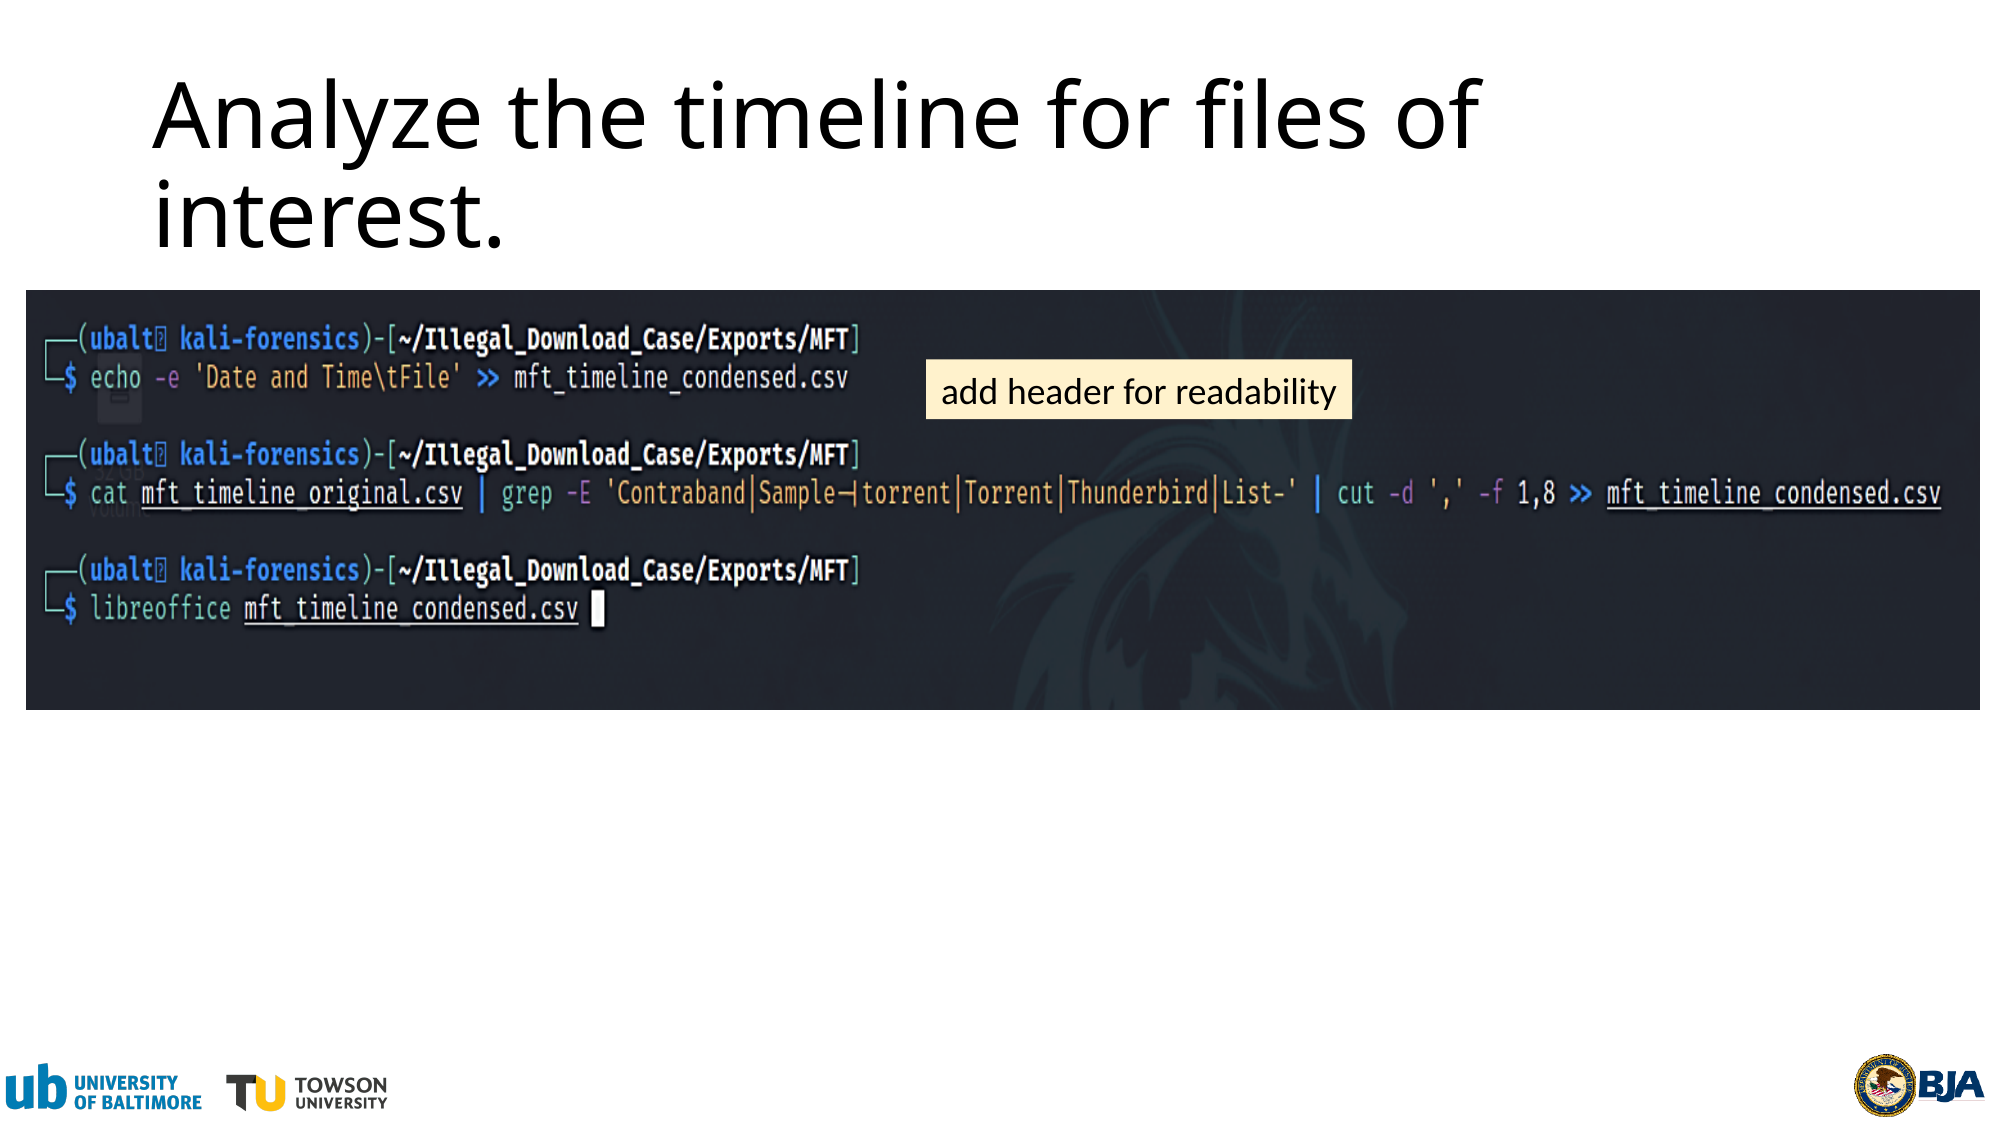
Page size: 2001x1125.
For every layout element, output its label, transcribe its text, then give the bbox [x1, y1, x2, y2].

picture [0, 1031, 407, 1125]
title Analyze the timeline for files of interest. [137, 59, 1863, 278]
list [26, 290, 1980, 710]
picture [1854, 1054, 1986, 1117]
